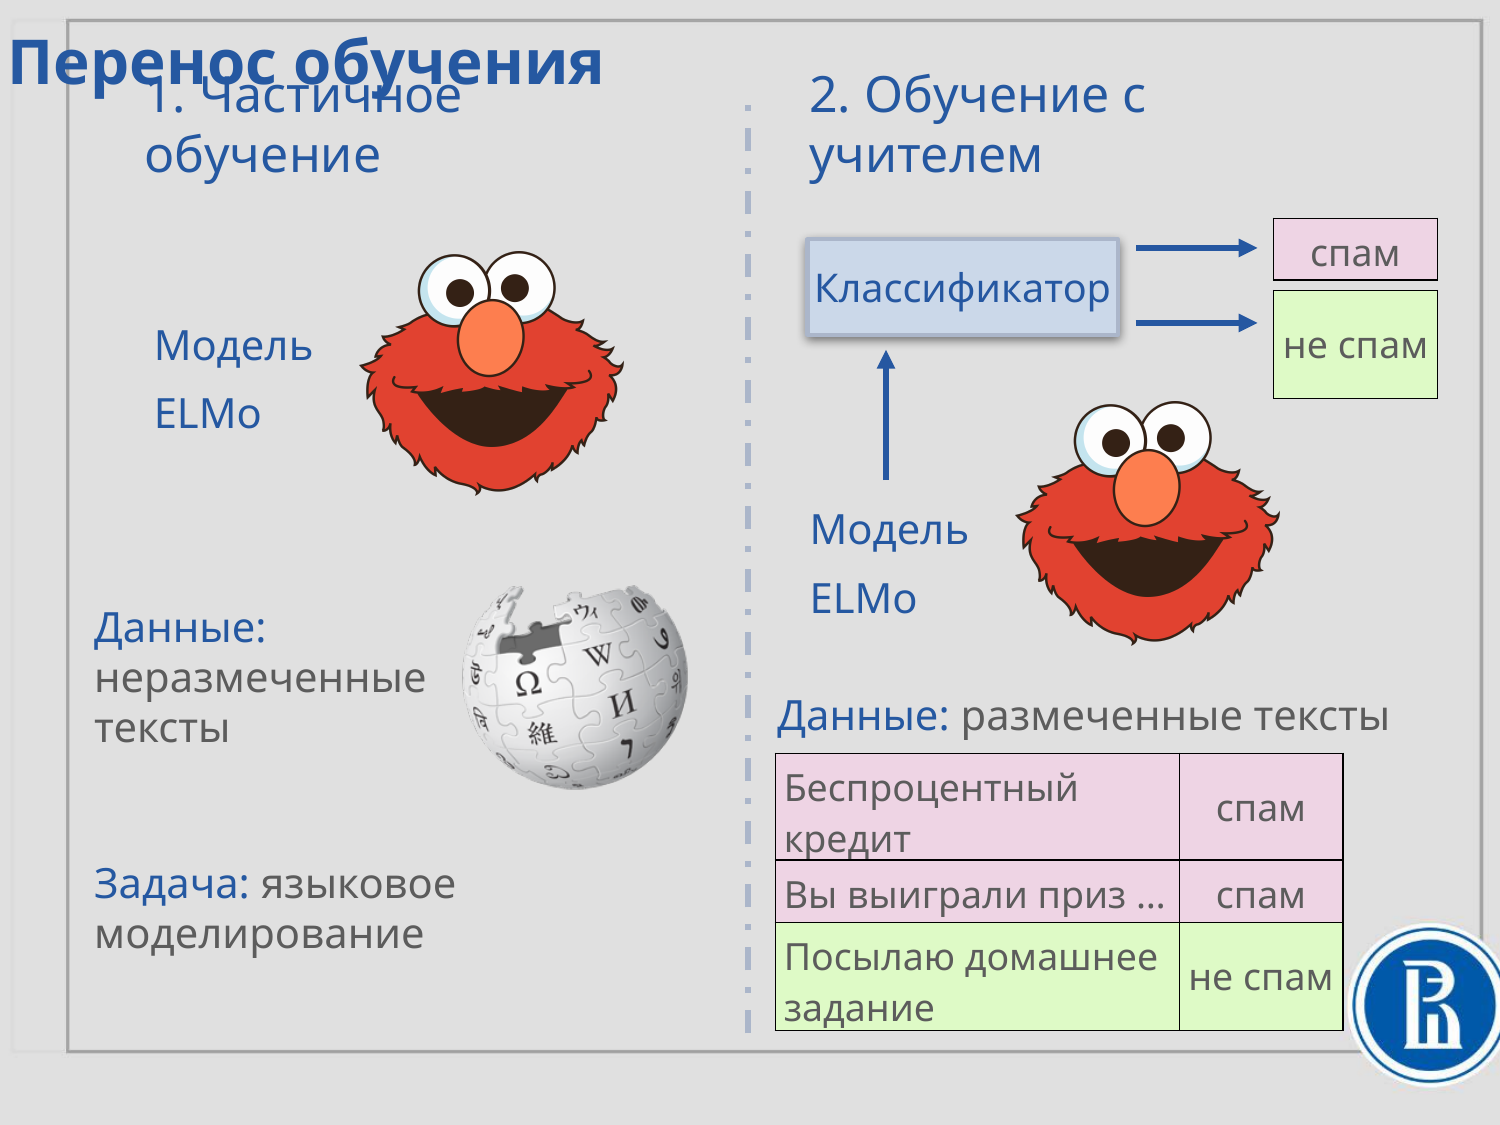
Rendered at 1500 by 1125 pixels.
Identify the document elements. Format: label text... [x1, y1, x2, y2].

table_header не спам [1274, 291, 1437, 398]
picture [0, 0, 1500, 1125]
text_box Классификатор [807, 239, 1118, 335]
table_cell Вы выиграли приз … [776, 861, 1179, 922]
text_box Задача: языковое моделирование [90, 853, 481, 962]
table_cell Посылаю домашнее задание [776, 923, 1179, 1030]
table_cell не спам [1180, 923, 1342, 1030]
table_header спам [1274, 219, 1437, 279]
table_header Беспроцентный кредит [776, 754, 1179, 859]
text_box 1. Частичное обучение [140, 58, 695, 187]
text_box Перенос обучения [0, 15, 1487, 105]
text_box Данные: размеченные тексты [773, 684, 1487, 743]
table_cell спам [1180, 861, 1342, 922]
text_box Данные: неразмеченные тексты [90, 597, 453, 756]
table_header спам [1180, 754, 1342, 859]
text_box 2. Обучение с учителем [805, 58, 1378, 187]
text_box Модель ELMo [805, 499, 991, 626]
text_box Модель ELMo [149, 314, 325, 442]
